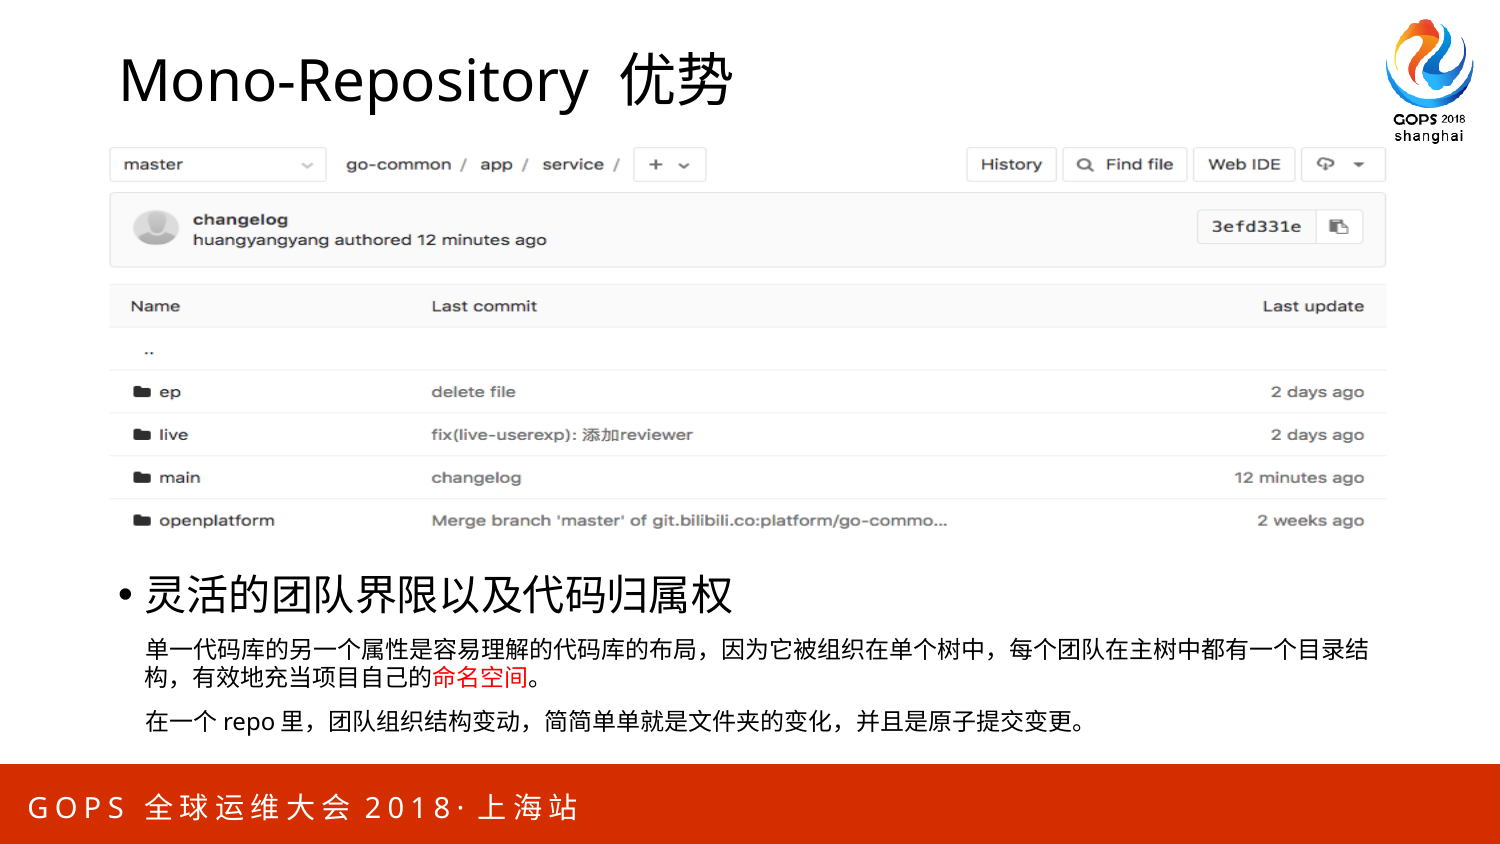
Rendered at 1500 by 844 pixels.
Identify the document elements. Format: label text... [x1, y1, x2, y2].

title Mono-Repository 优势 [103, 24, 1397, 141]
picture [0, 764, 1500, 844]
picture [103, 8, 1483, 540]
list 灵活的团队界限以及代码归属权 单一代码库的另一个属性是容易理解的代码库的布局，因为它被组织在单个树中，每个团队在主树中都有一个目录结构，有效地充当项目自己的命名空间。 在一个repo里，团队组织结构变动，简简单单就是文件夹的变化，并且是原子提交变更。 [103, 561, 1397, 744]
